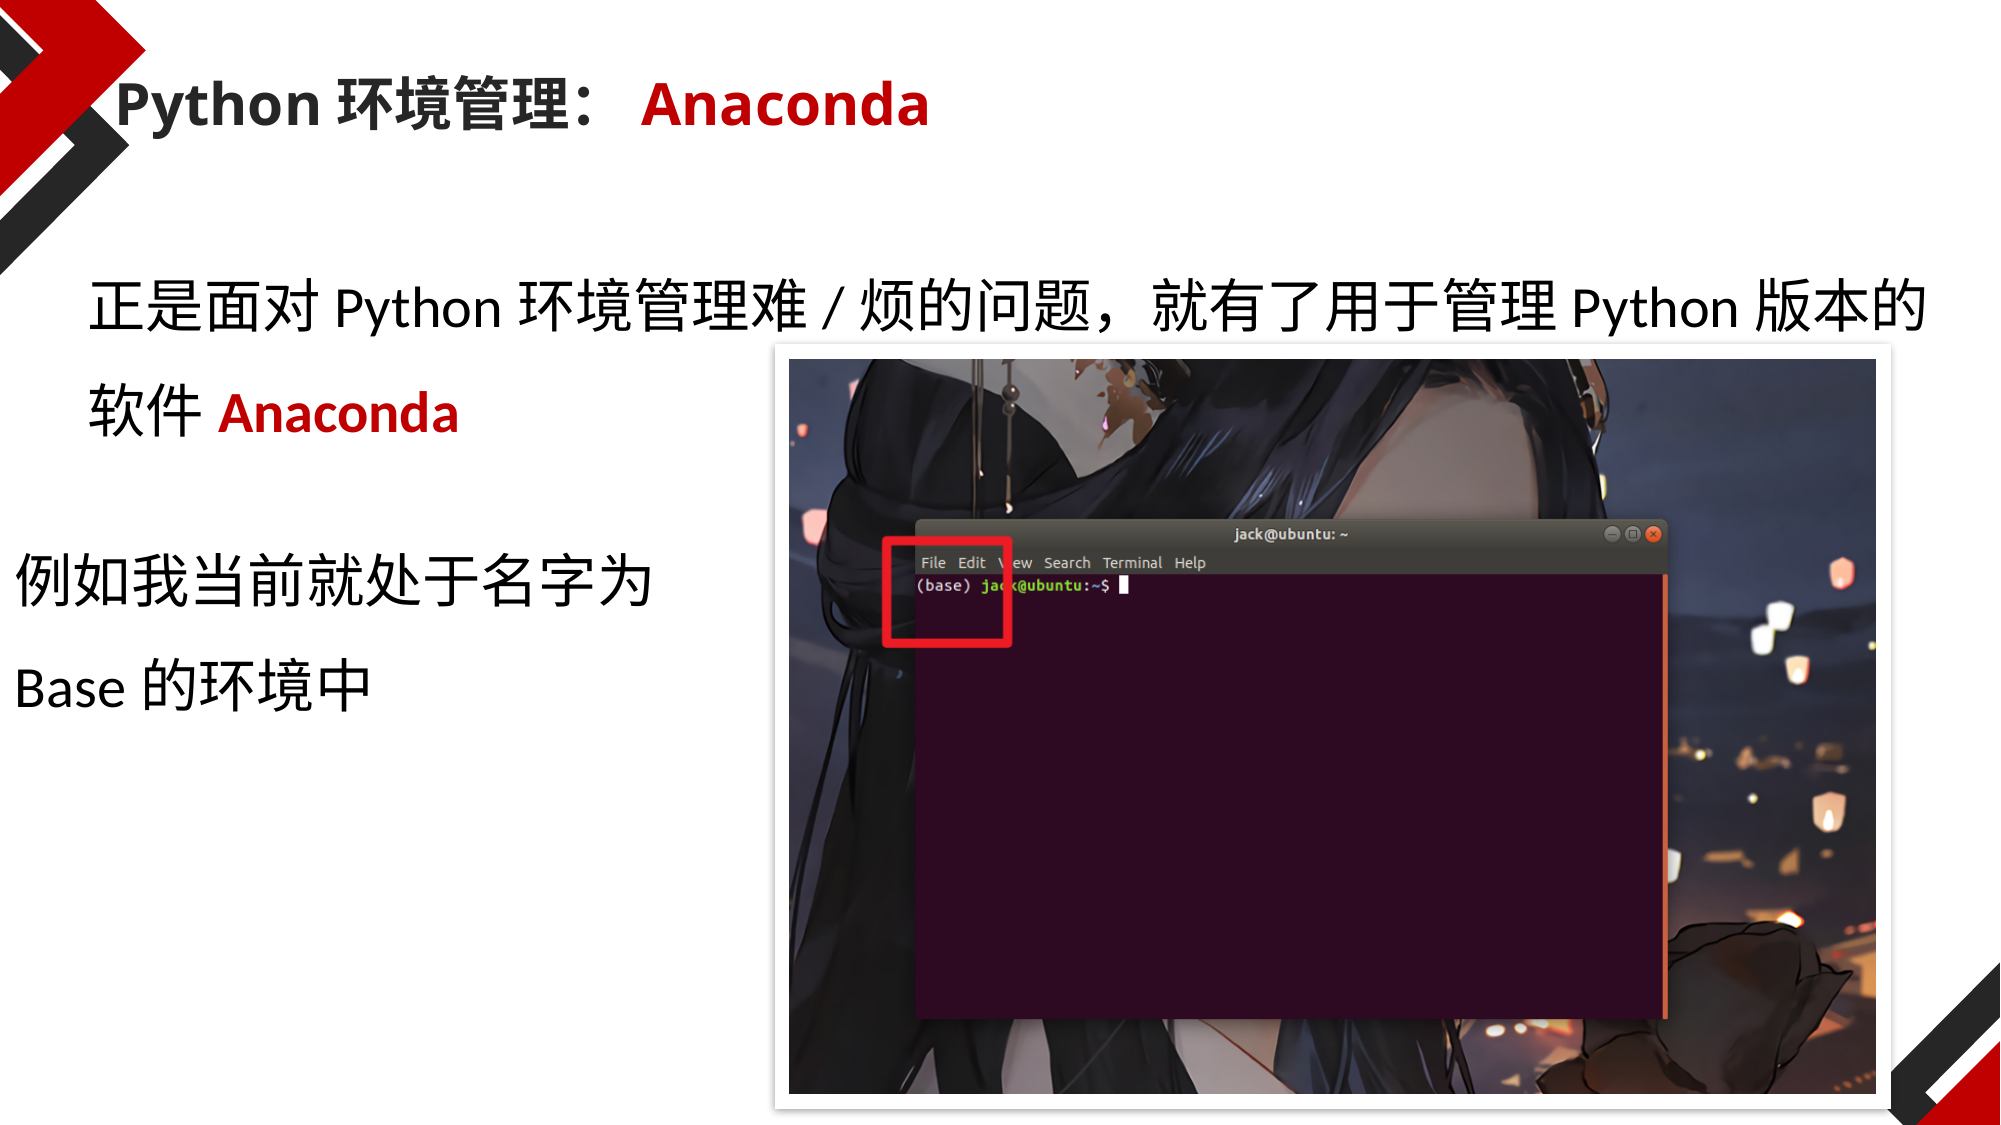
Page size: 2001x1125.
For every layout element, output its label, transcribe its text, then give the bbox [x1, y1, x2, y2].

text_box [0, 0, 146, 276]
text_box Python环境管理：Anaconda [146, 59, 947, 145]
picture [789, 358, 1876, 1094]
text_box [1914, 1039, 2000, 1125]
text_box [1891, 960, 2000, 1125]
text_box 正是面对Python环境管理难/烦的问题，就有了用于管理Python版本的软件Anaconda [72, 226, 1969, 452]
text_box 例如我当前就处于名字为 Base的环境中 [0, 501, 769, 727]
